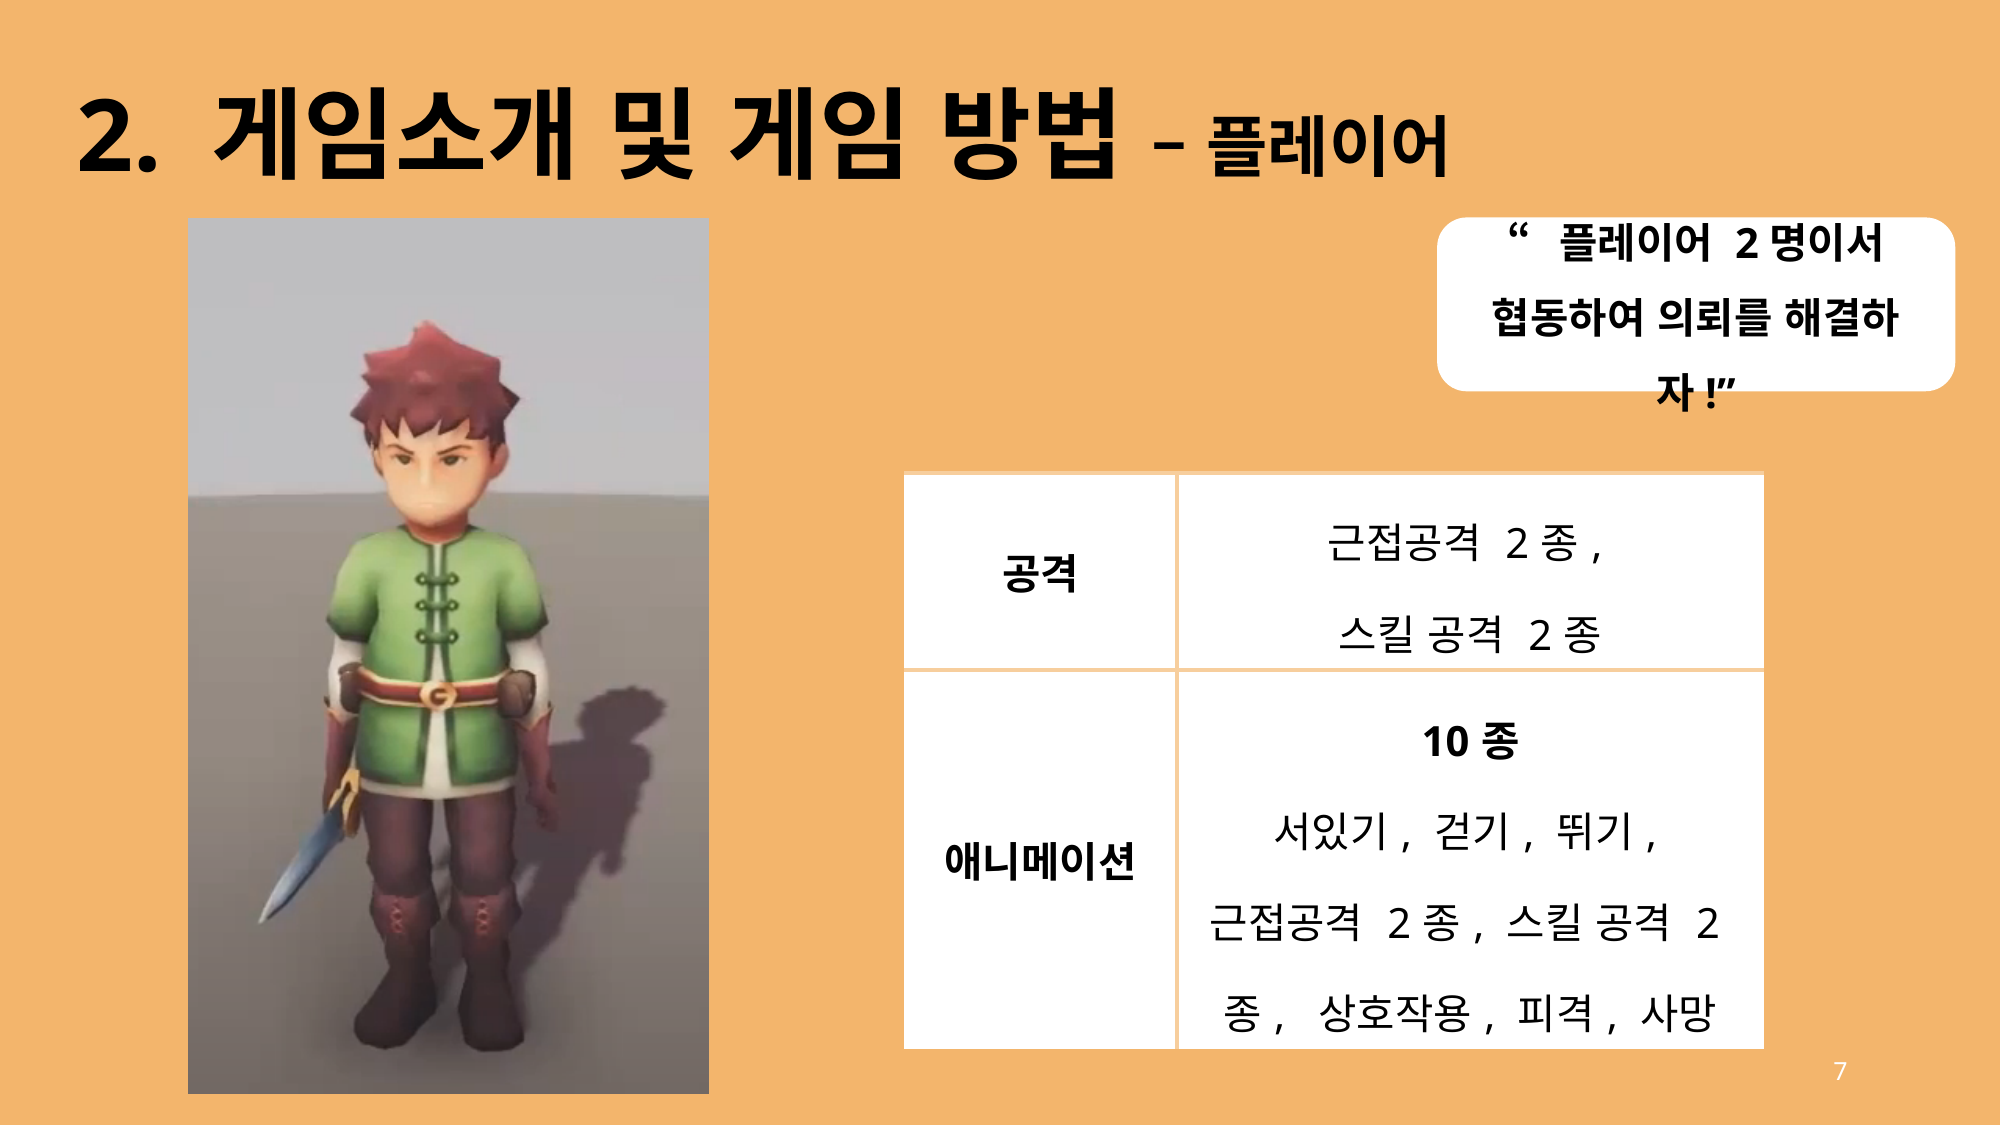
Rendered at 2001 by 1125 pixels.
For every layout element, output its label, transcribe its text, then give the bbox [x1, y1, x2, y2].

table_cell 10종 서있기, 걷기, 뛰기, 근접공격 2종, 스킬 공격 2종, 상호작용, 피격, 사망 [1179, 672, 1764, 1049]
slide_number 7 [1412, 1042, 1863, 1103]
table_cell 애니메이션 [904, 672, 1175, 1049]
table_header 공격 [904, 475, 1175, 668]
table_header 근접공격 2종, 스킬 공격 2종 [1179, 475, 1764, 668]
text_box 2. 게임소개 및 게임 방법 – 플레이어 [60, 53, 1902, 225]
picture [188, 218, 709, 1094]
text_box “플레이어 2명이서 협동하여 의뢰를 해결하자!” [1437, 217, 1956, 392]
